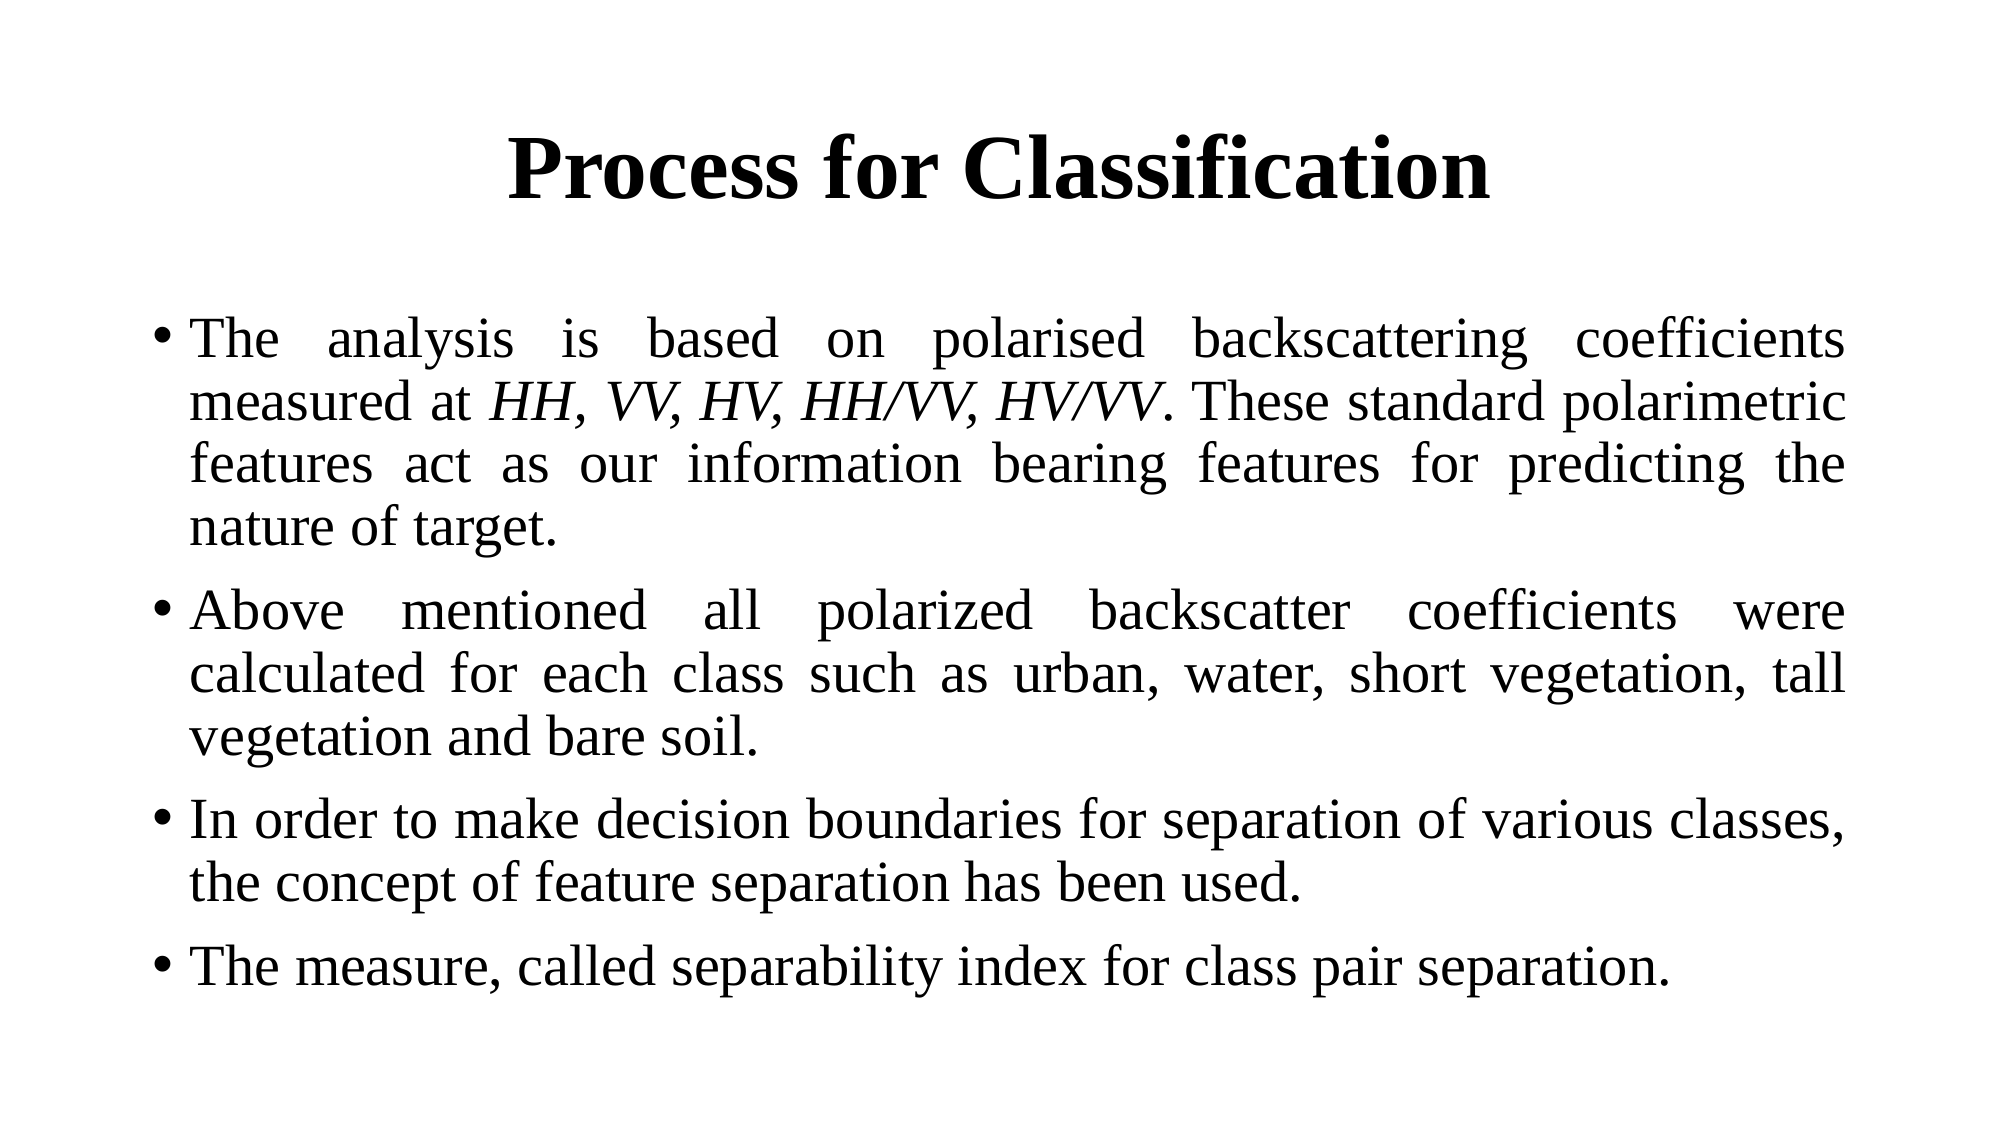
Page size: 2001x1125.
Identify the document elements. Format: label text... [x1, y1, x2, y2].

list The analysis is based on polarised backscattering coefficients measured at HH, VV, HV, HH/VV, HV/VV. These standard polarimetric features act as our information bearing features for predicting the nature of target. Above mentioned all polarized backscatter coefficients were calculated for each class such as urban, water, short vegetation, tall vegetation and bare soil. In order to make decision boundaries for separation of various classes, the concept of feature separation has been used. The measure, called separability index for class pair separation. [137, 299, 1863, 1014]
title Process for Classification [137, 59, 1863, 278]
